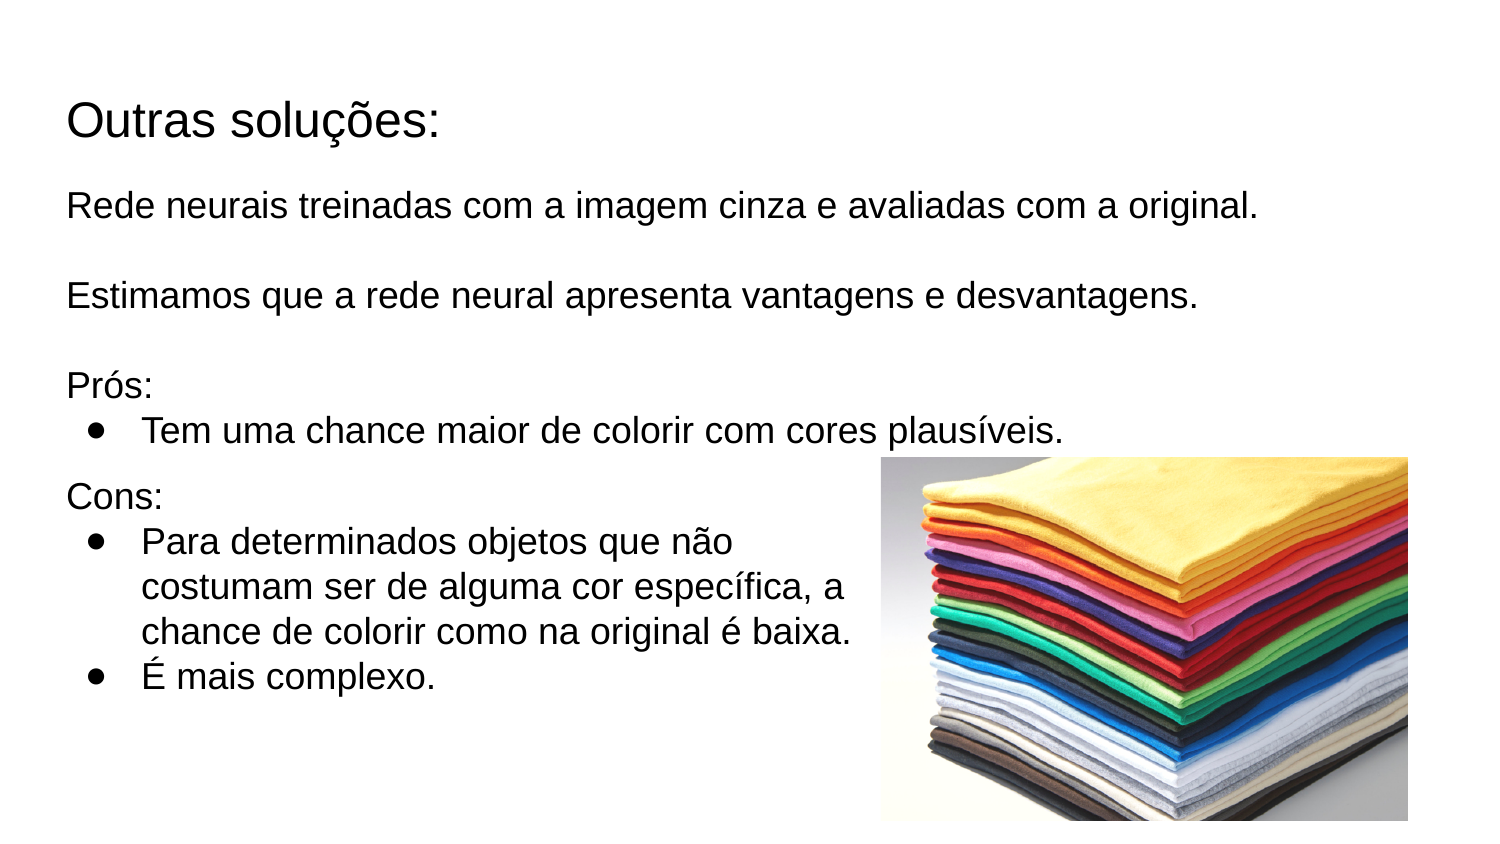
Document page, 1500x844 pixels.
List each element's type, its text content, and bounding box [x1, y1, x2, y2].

text_box Cons: Para determinados objetos que não costumam ser de alguma cor específica, a chance de colorir como na original é baixa. É mais complexo. [51, 457, 878, 733]
picture [880, 456, 1408, 821]
title Outras soluções: [51, 72, 1449, 165]
text_box Rede neurais treinadas com a imagem cinza e avaliadas com a original. Estimamos que a rede neural apresenta vantagens e desvantagens. Prós: Tem uma chance maior de colorir com cores plausíveis. [51, 165, 1449, 497]
